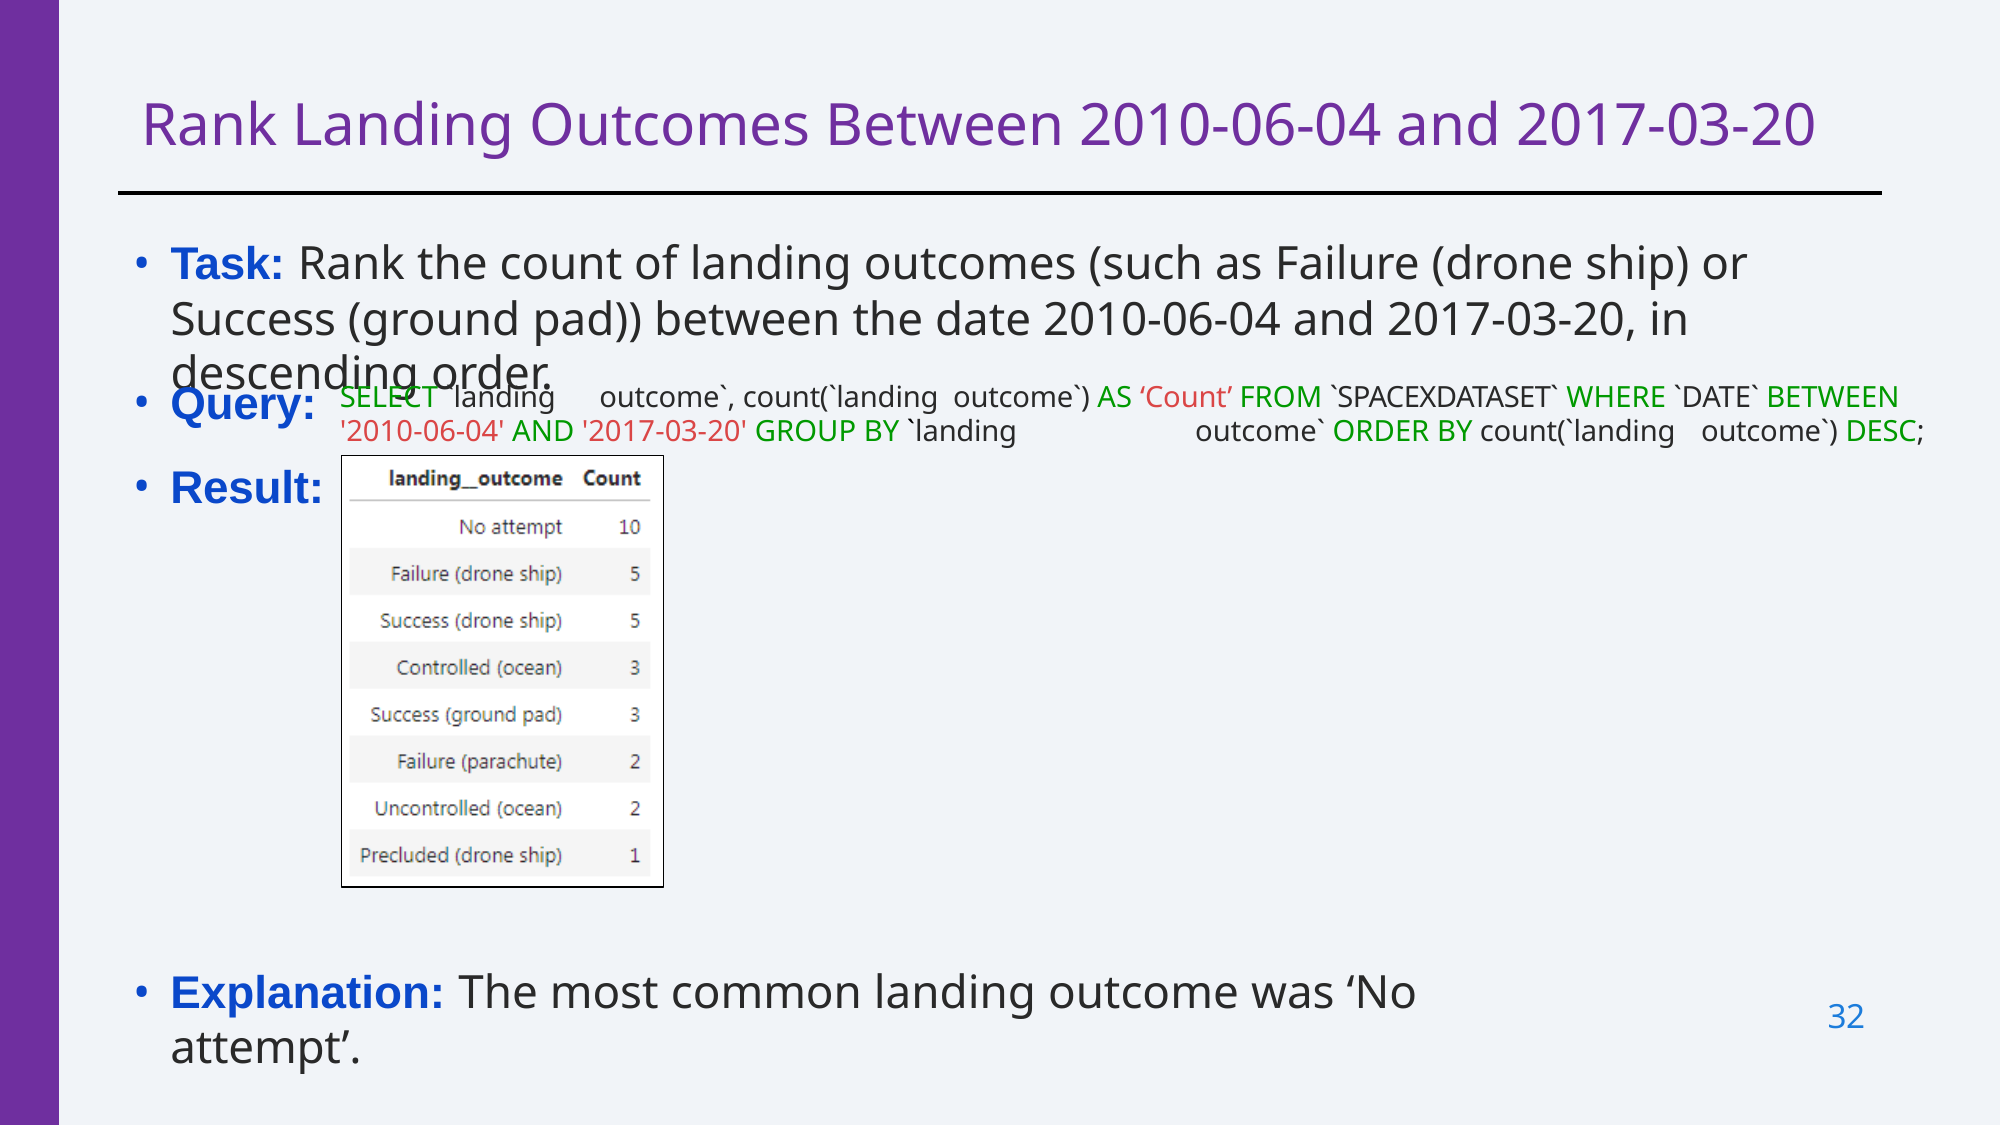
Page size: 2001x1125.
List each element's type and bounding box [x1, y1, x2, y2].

text_box [0, 0, 1883, 1125]
text_box [1888, 375, 1929, 448]
